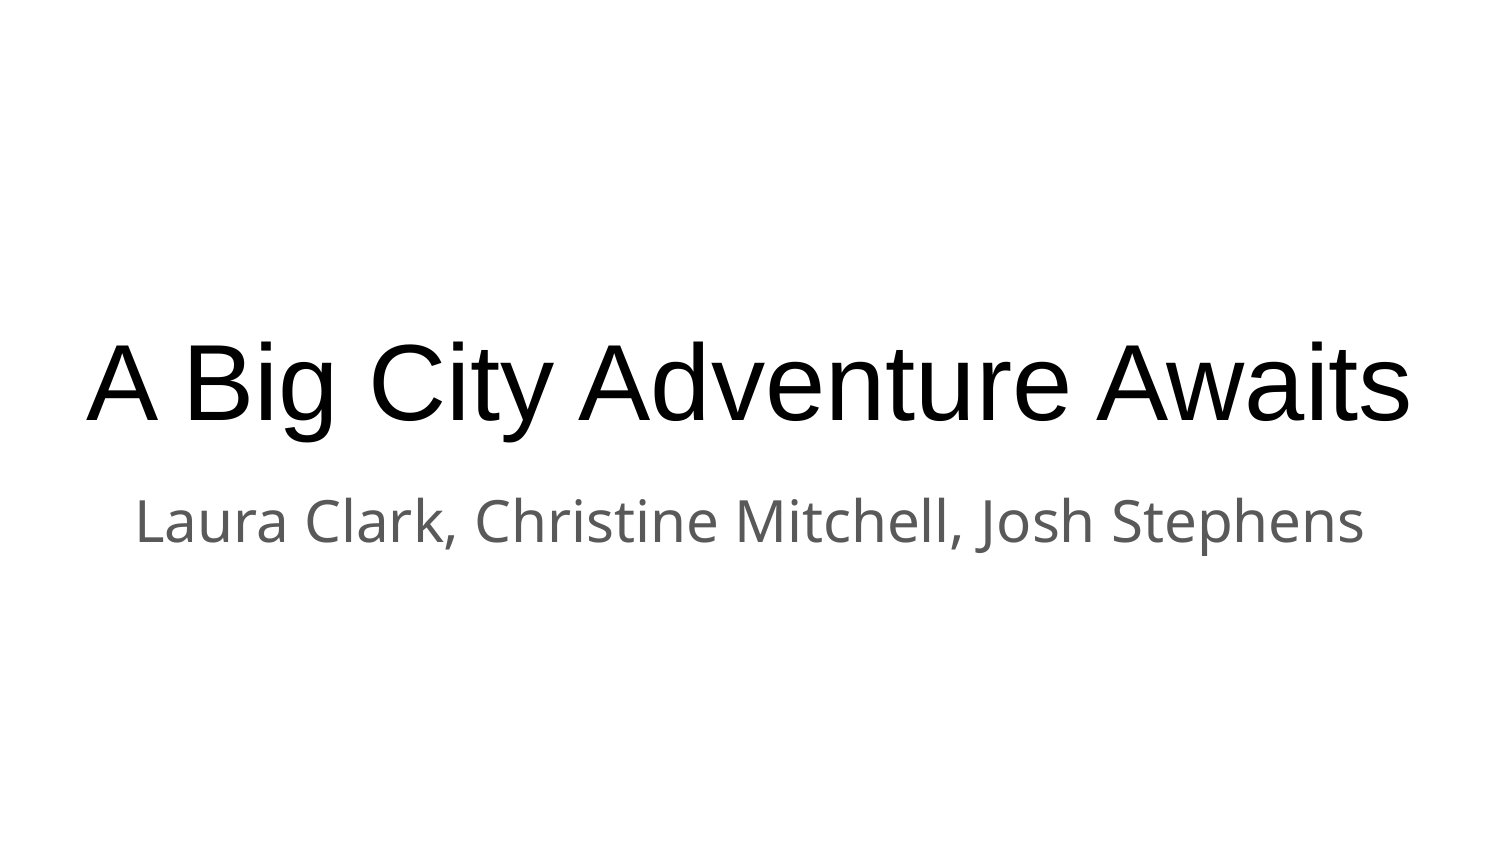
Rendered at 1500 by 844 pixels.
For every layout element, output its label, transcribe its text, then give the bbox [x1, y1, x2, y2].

title A Big City Adventure Awaits [51, 122, 1449, 459]
subtitle Laura Clark, Christine Mitchell, Josh Stephens [51, 464, 1449, 595]
